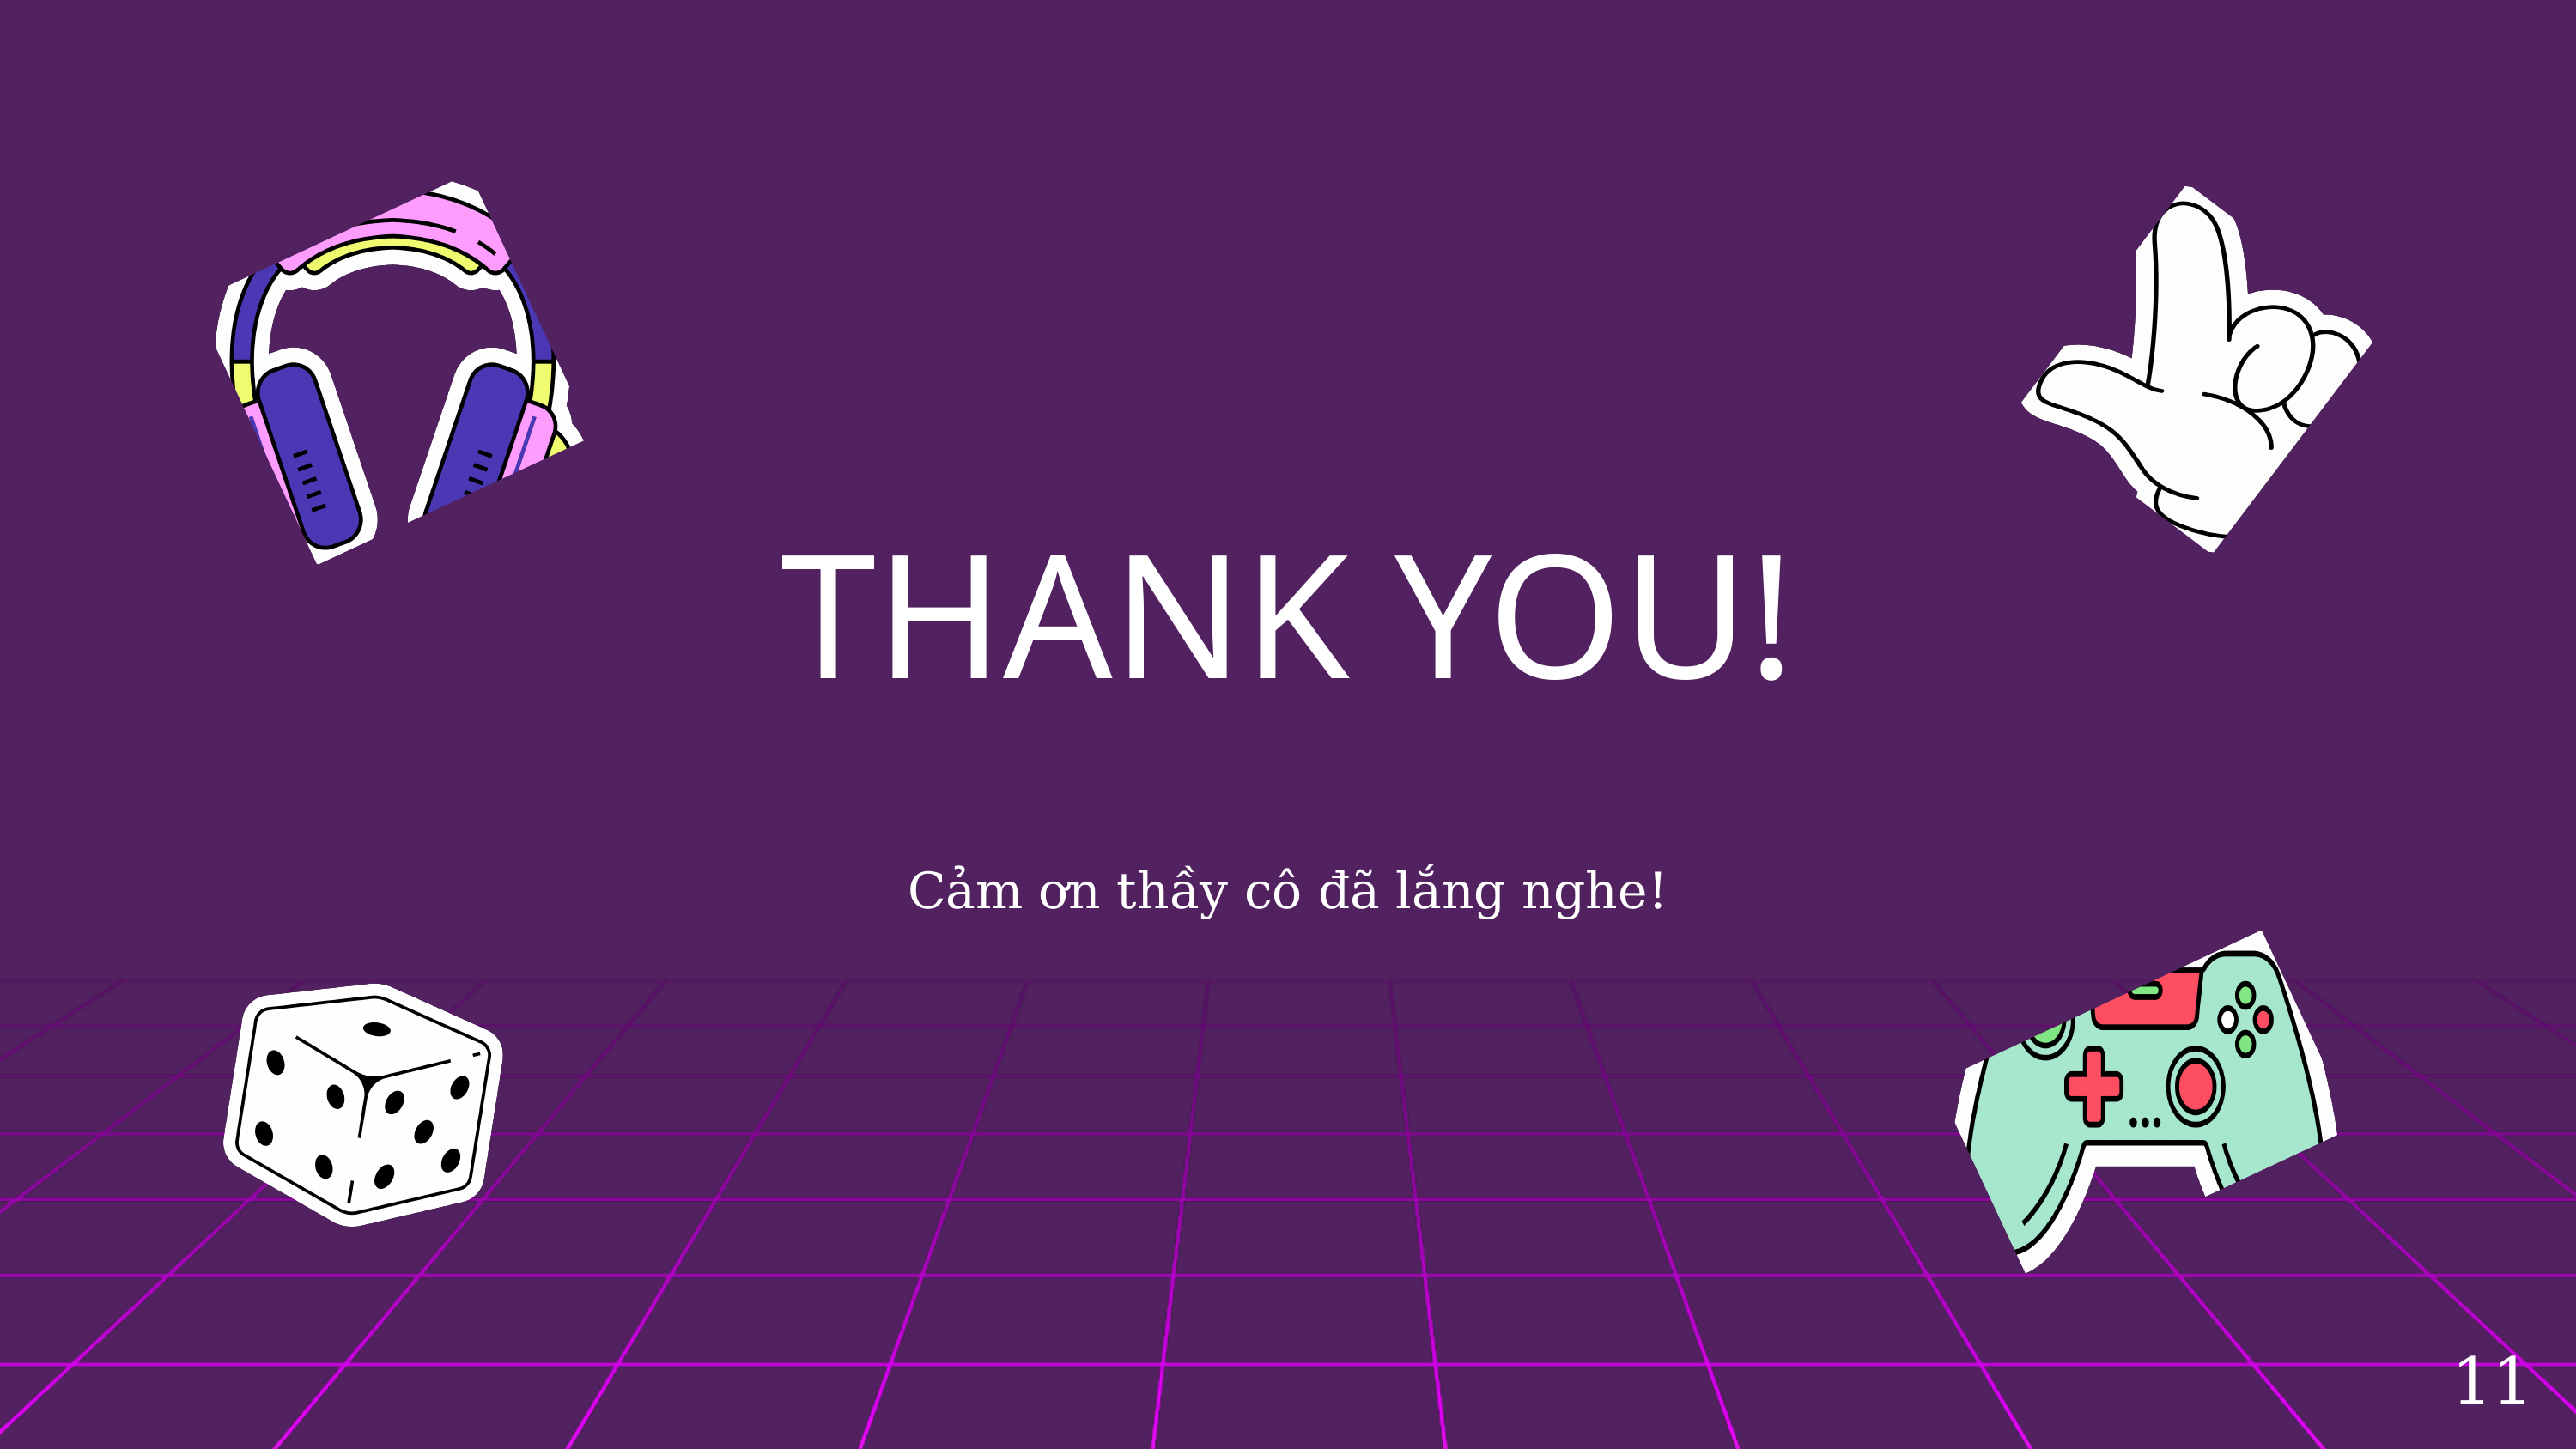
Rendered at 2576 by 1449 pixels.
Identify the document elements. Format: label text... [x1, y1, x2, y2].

text_box 11 [2447, 1342, 2538, 1417]
text_box THANK YOU! Cảm ơn thầy cô đã lắng nghe! [396, 506, 2180, 919]
text_box [222, 983, 503, 1227]
text_box [0, 979, 2576, 1449]
text_box [194, 173, 593, 566]
text_box [1935, 930, 2354, 1280]
text_box [2017, 183, 2382, 555]
